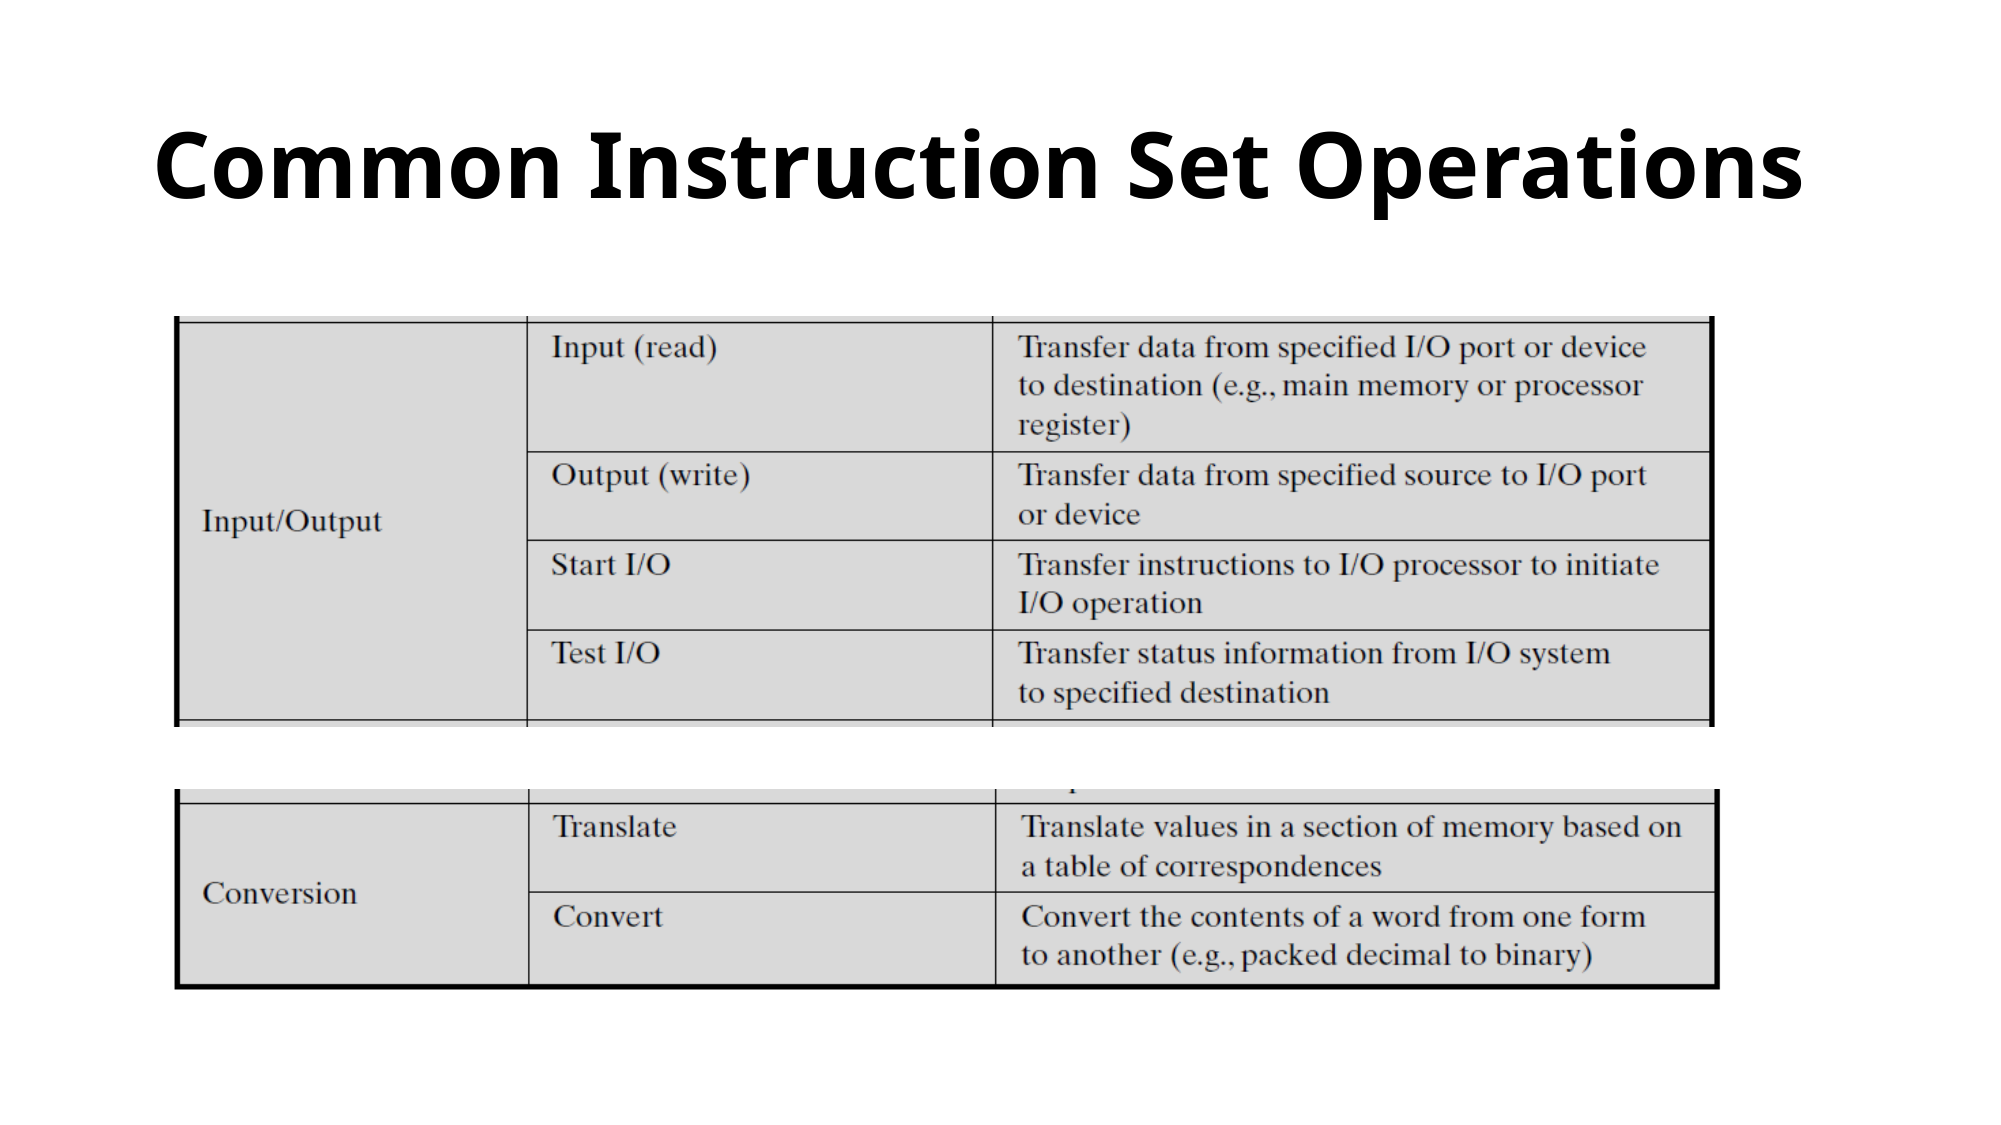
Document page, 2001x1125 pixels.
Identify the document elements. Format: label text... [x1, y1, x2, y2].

title Common Instruction Set Operations [137, 59, 1863, 278]
picture [73, 789, 1804, 1025]
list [73, 316, 1799, 727]
